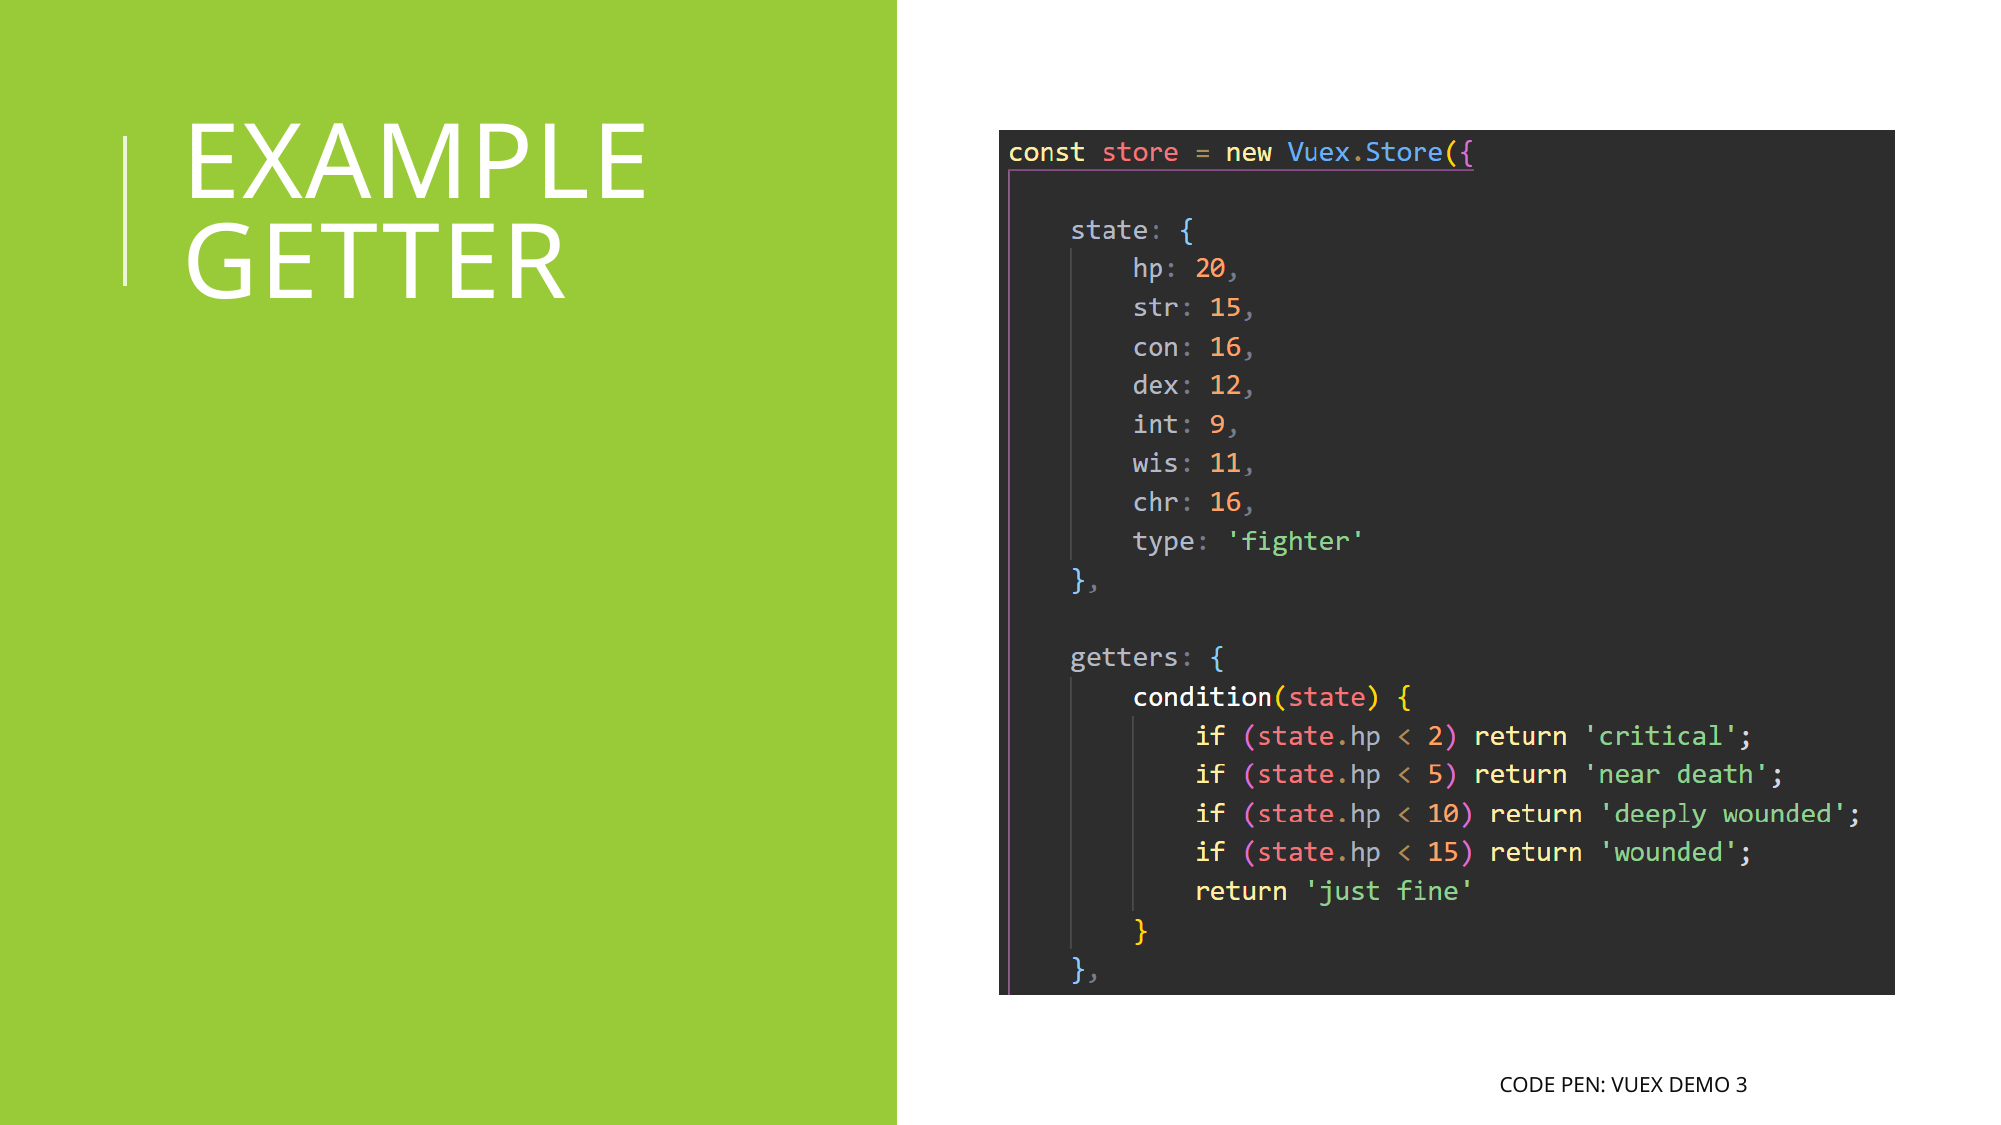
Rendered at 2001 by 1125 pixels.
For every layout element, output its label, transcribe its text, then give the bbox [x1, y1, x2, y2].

picture [999, 130, 1896, 995]
title Example Getter [168, 96, 788, 342]
text_box [0, 0, 898, 1125]
footer Code Pen: VUEX Demo 3 [794, 1061, 1763, 1107]
